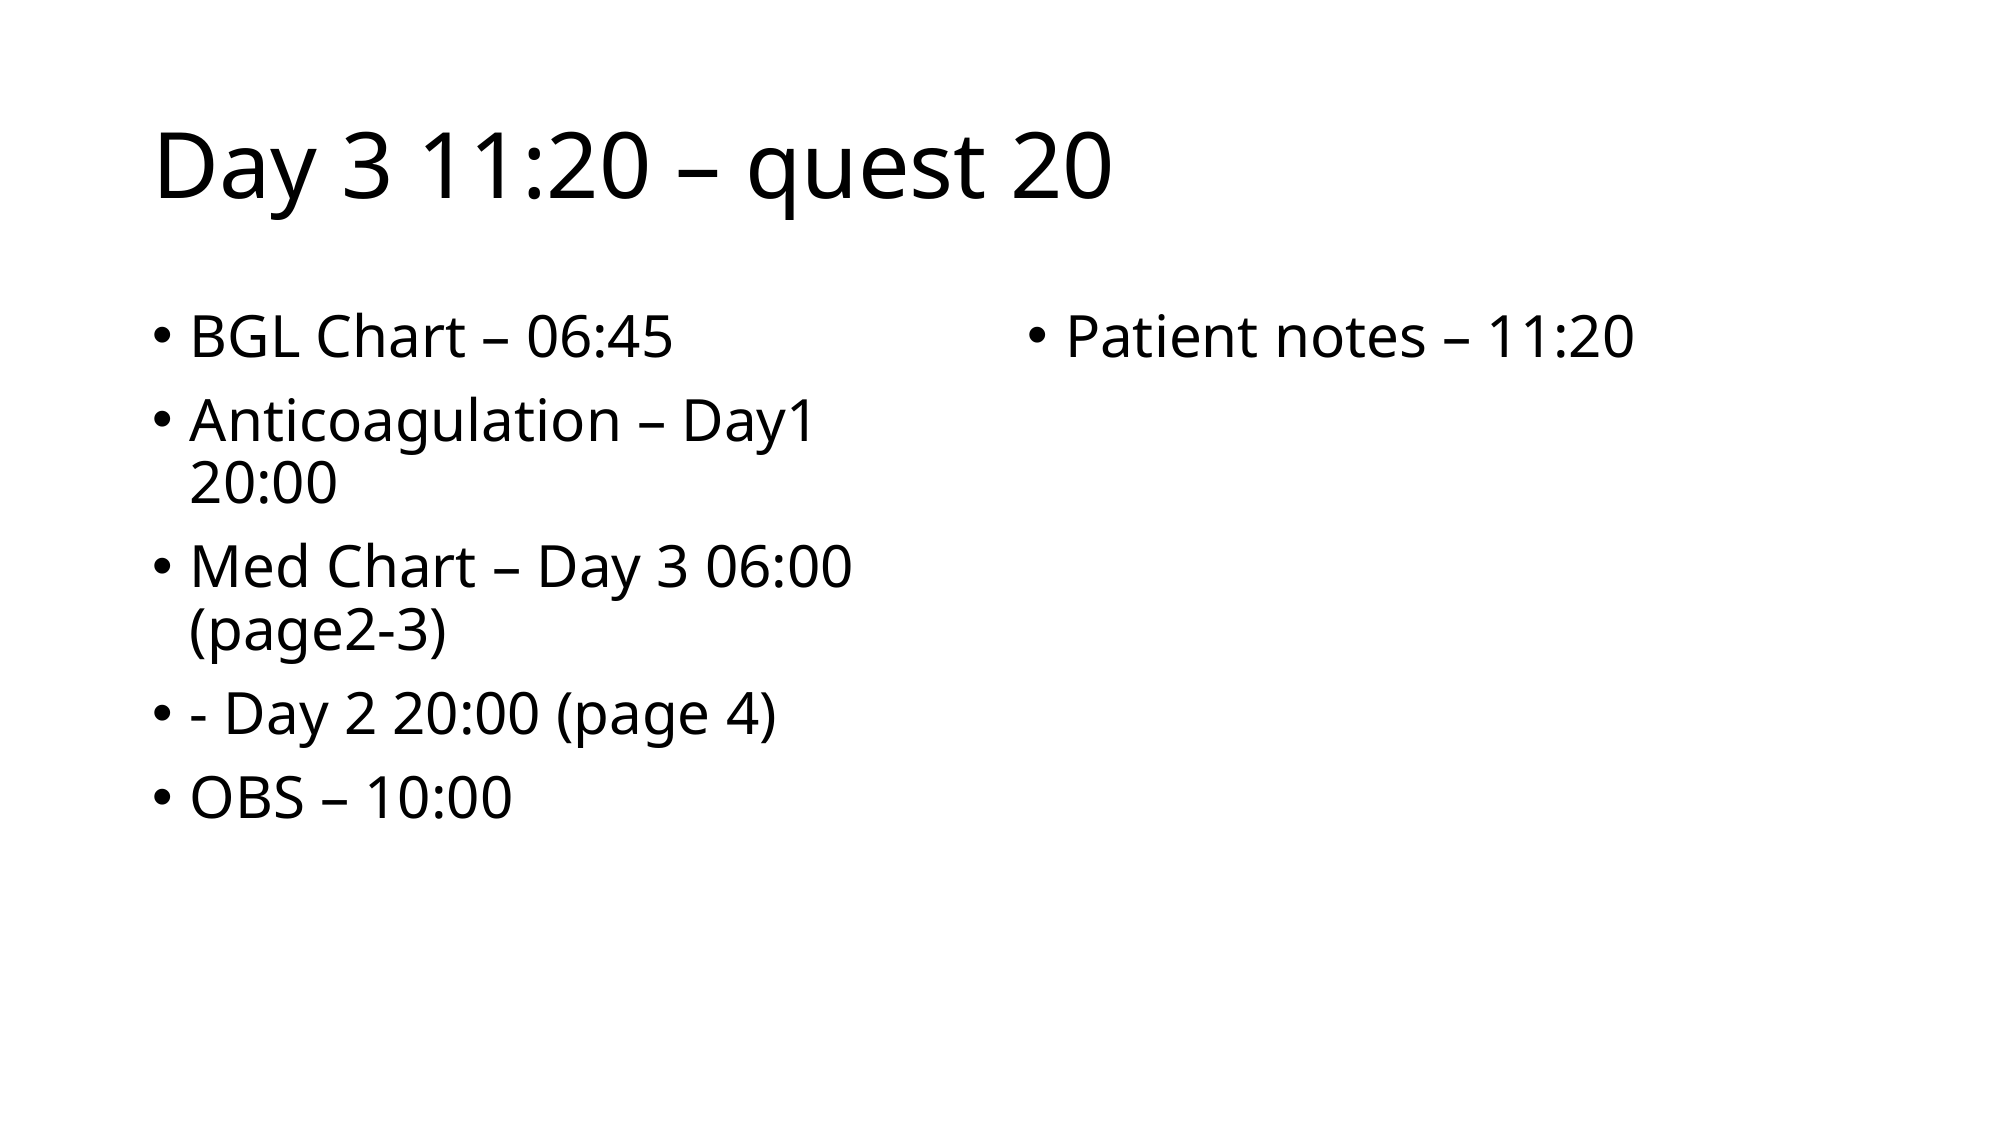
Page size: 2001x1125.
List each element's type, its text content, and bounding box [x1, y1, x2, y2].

list BGL Chart – 06:45 Anticoagulation – Day1 20:00 Med Chart – Day 3 06:00 (page2-3) - Day 2 20:00 (page 4) OBS – 10:00 [137, 299, 988, 1014]
title Day 3 11:20 – quest 20 [137, 59, 1863, 278]
list Patient notes – 11:20 [1012, 299, 1863, 1014]
